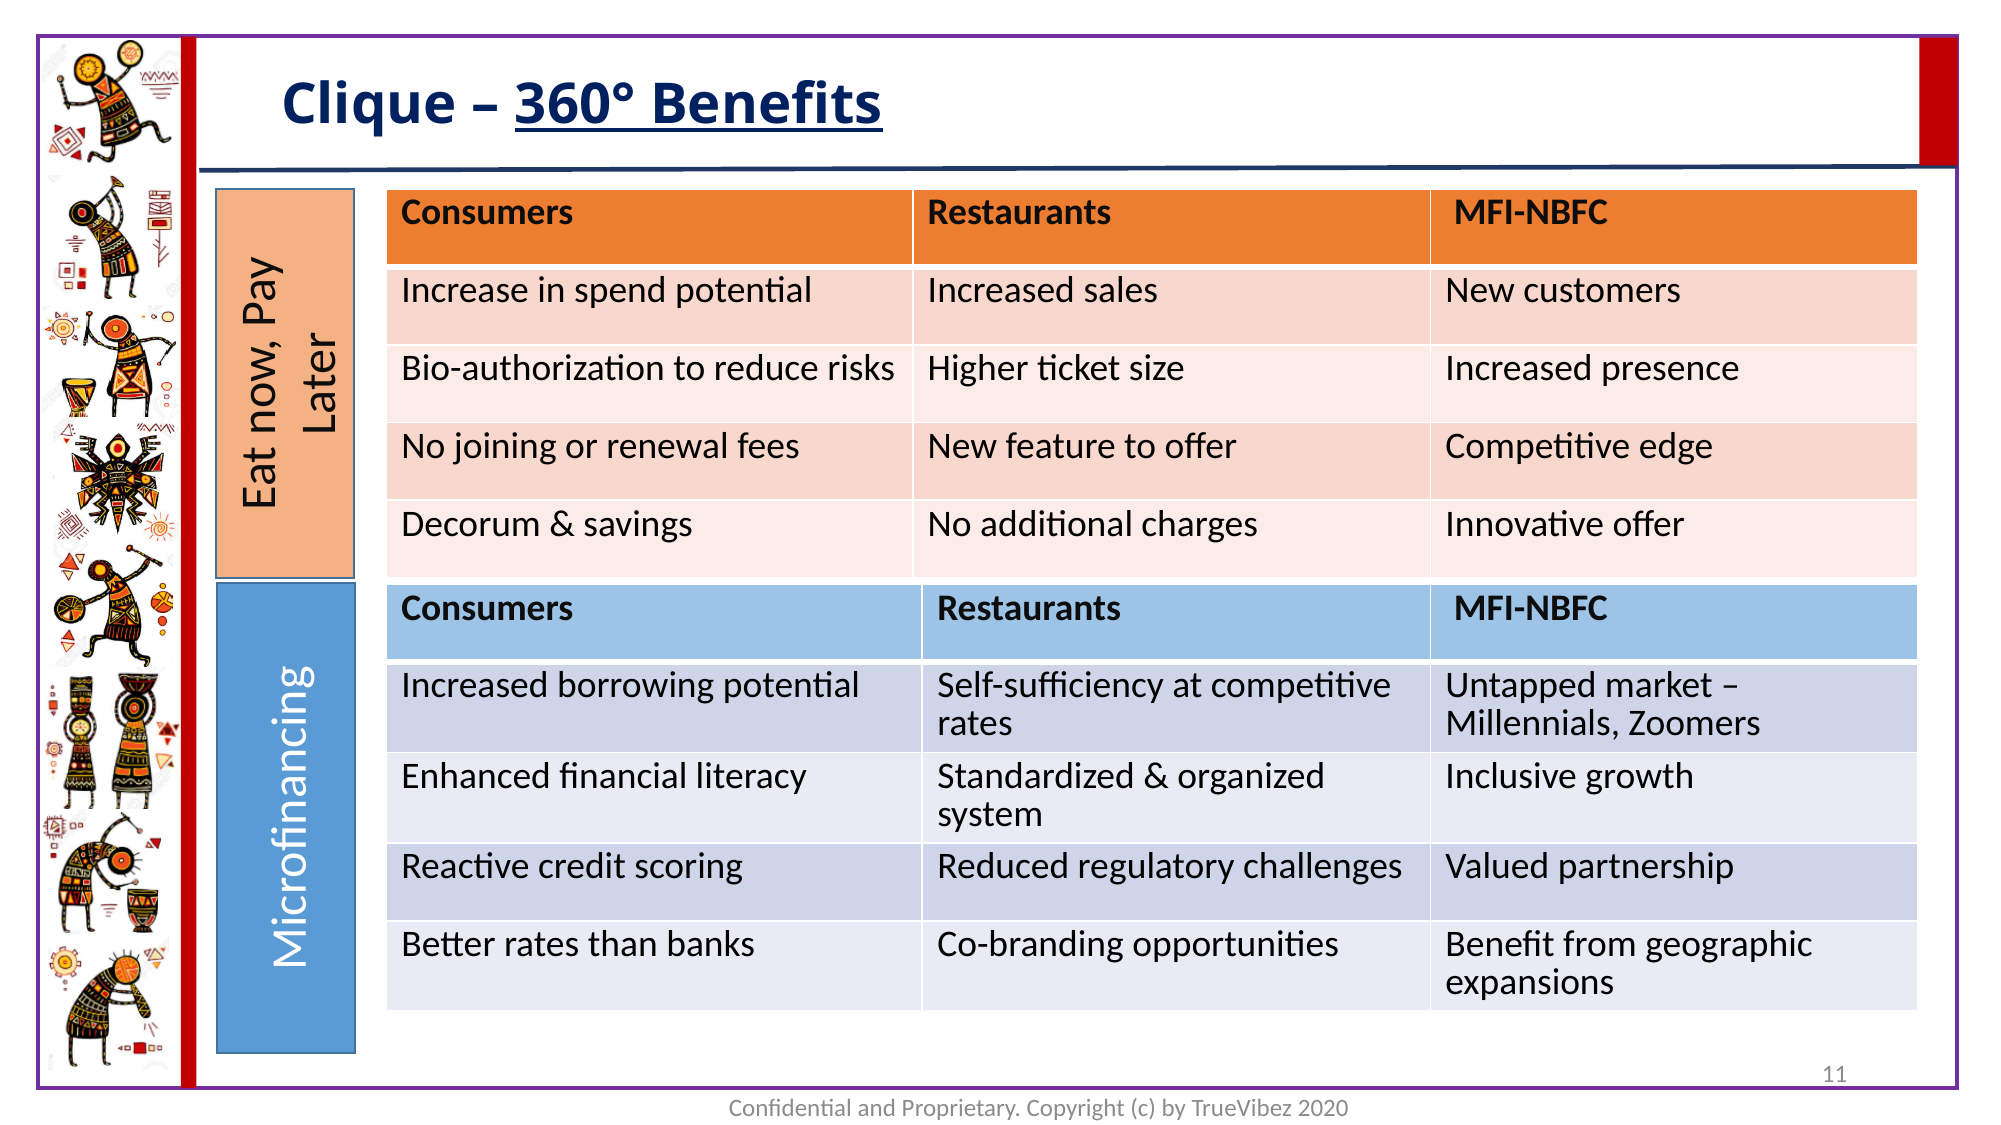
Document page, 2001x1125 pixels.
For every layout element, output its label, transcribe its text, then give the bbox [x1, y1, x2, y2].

text_box [180, 36, 197, 1089]
text_box Clique – 360° Benefits [266, 59, 1377, 152]
table_cell New feature to offer [914, 423, 1430, 499]
table_header Restaurants [923, 585, 1430, 659]
table_header MFI-NBFC [1431, 585, 1917, 659]
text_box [199, 166, 1958, 171]
table_cell Standardized & organized system [923, 753, 1430, 842]
table_header Restaurants [914, 190, 1430, 264]
table_cell Higher ticket size [914, 346, 1430, 422]
text_box [1918, 37, 1959, 167]
text_box [37, 35, 1958, 1089]
picture [47, 937, 169, 1070]
table_cell Increased sales [914, 270, 1430, 344]
table_header MFI-NBFC [1431, 190, 1917, 264]
table_cell No additional charges [914, 501, 1430, 577]
table_cell Decorum & savings [387, 501, 912, 577]
table_cell Enhanced financial literacy [387, 753, 921, 842]
table_cell Self-sufficiency at competitive rates [923, 665, 1430, 752]
picture [42, 175, 181, 301]
table_cell New customers [1431, 270, 1917, 344]
table_cell Innovative offer [1431, 501, 1917, 577]
picture [42, 40, 184, 171]
picture [42, 305, 182, 934]
text_box Microfinancing [216, 582, 356, 1054]
table_cell Better rates than banks [387, 922, 921, 1010]
table_cell Reduced regulatory challenges [923, 844, 1430, 920]
table_cell Bio-authorization to reduce risks [387, 346, 912, 422]
table_cell Increased presence [1431, 346, 1917, 422]
table_cell Valued partnership [1431, 844, 1917, 920]
table_cell Reactive credit scoring [387, 844, 921, 920]
table_cell Inclusive growth [1431, 753, 1917, 842]
table_cell Competitive edge [1431, 423, 1917, 499]
footer Confidential and Proprietary. Copyright (c) by TrueVibez 2020 [701, 1076, 1377, 1125]
table_cell Co-branding opportunities [923, 922, 1430, 1010]
table_cell No joining or renewal fees [387, 423, 912, 499]
table_cell Increased borrowing potential [387, 665, 921, 752]
table_cell Untapped market – Millennials, Zoomers [1431, 665, 1917, 752]
text_box Eat now, Pay Later [215, 188, 355, 579]
slide_number 11 [1412, 1042, 1863, 1103]
table_header Consumers [387, 585, 921, 659]
table_cell Benefit from geographic expansions [1431, 922, 1917, 1010]
table_cell Increase in spend potential [387, 270, 912, 344]
table_header Consumers [387, 190, 912, 264]
